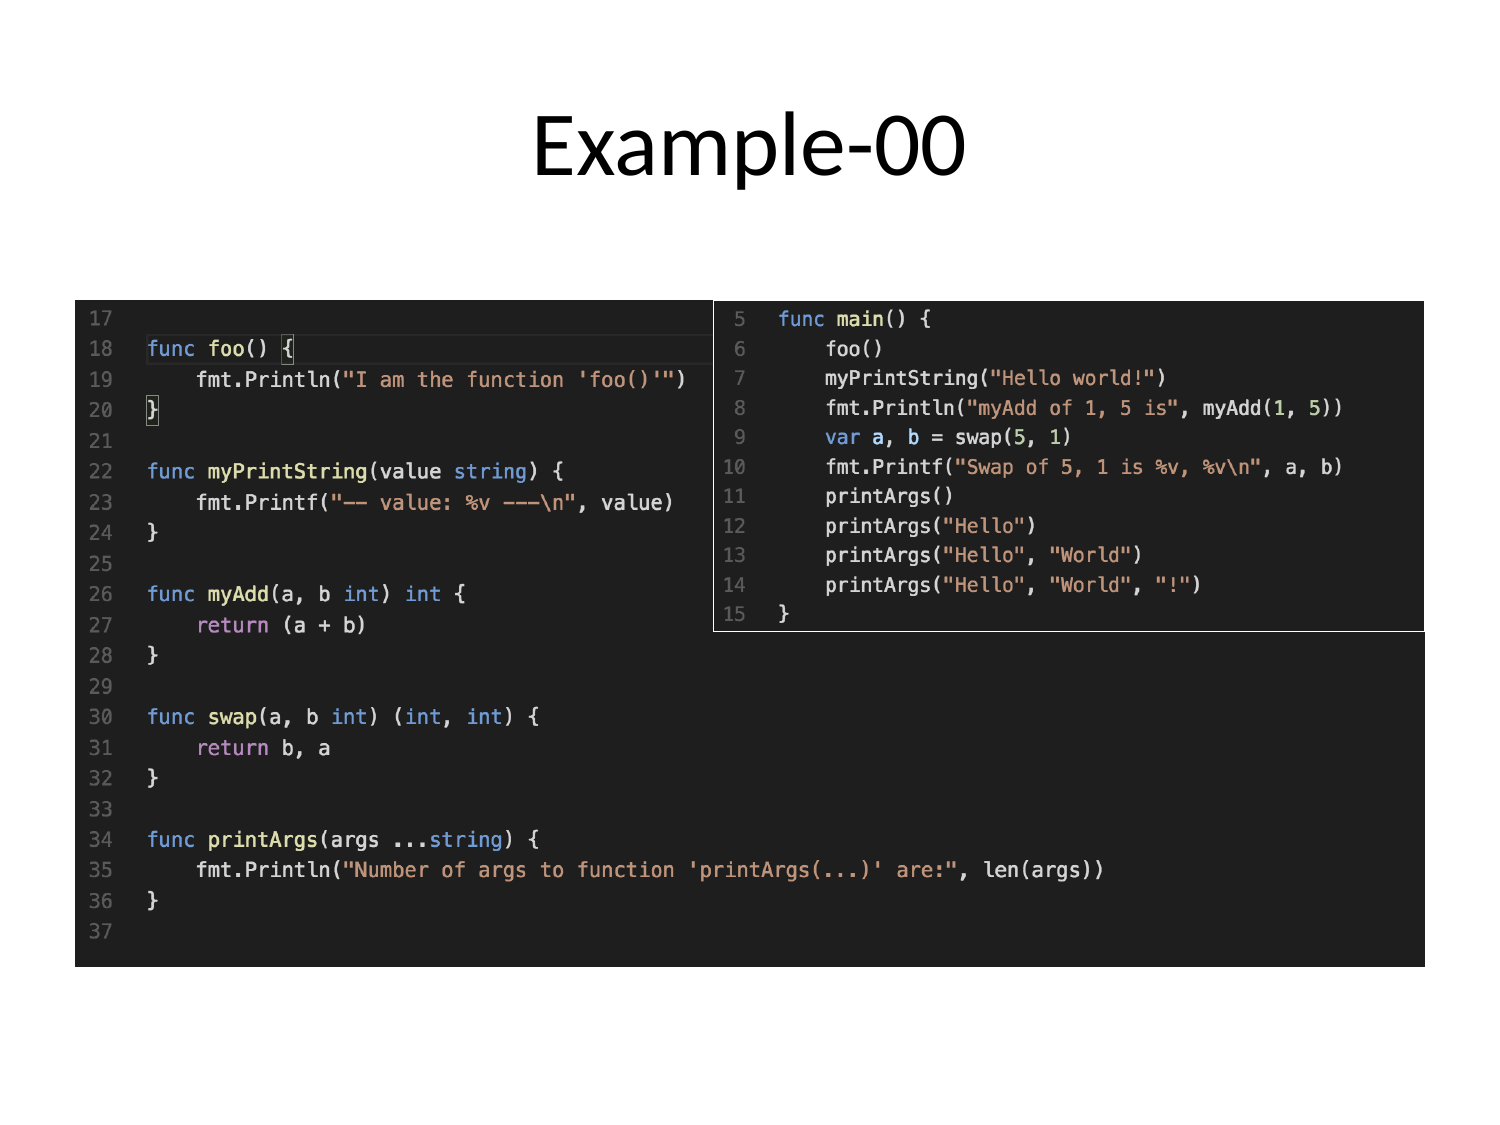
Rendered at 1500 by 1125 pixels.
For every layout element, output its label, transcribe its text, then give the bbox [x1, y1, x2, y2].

title Example-00 [75, 45, 1425, 233]
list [74, 262, 1426, 1006]
picture [712, 300, 1426, 632]
